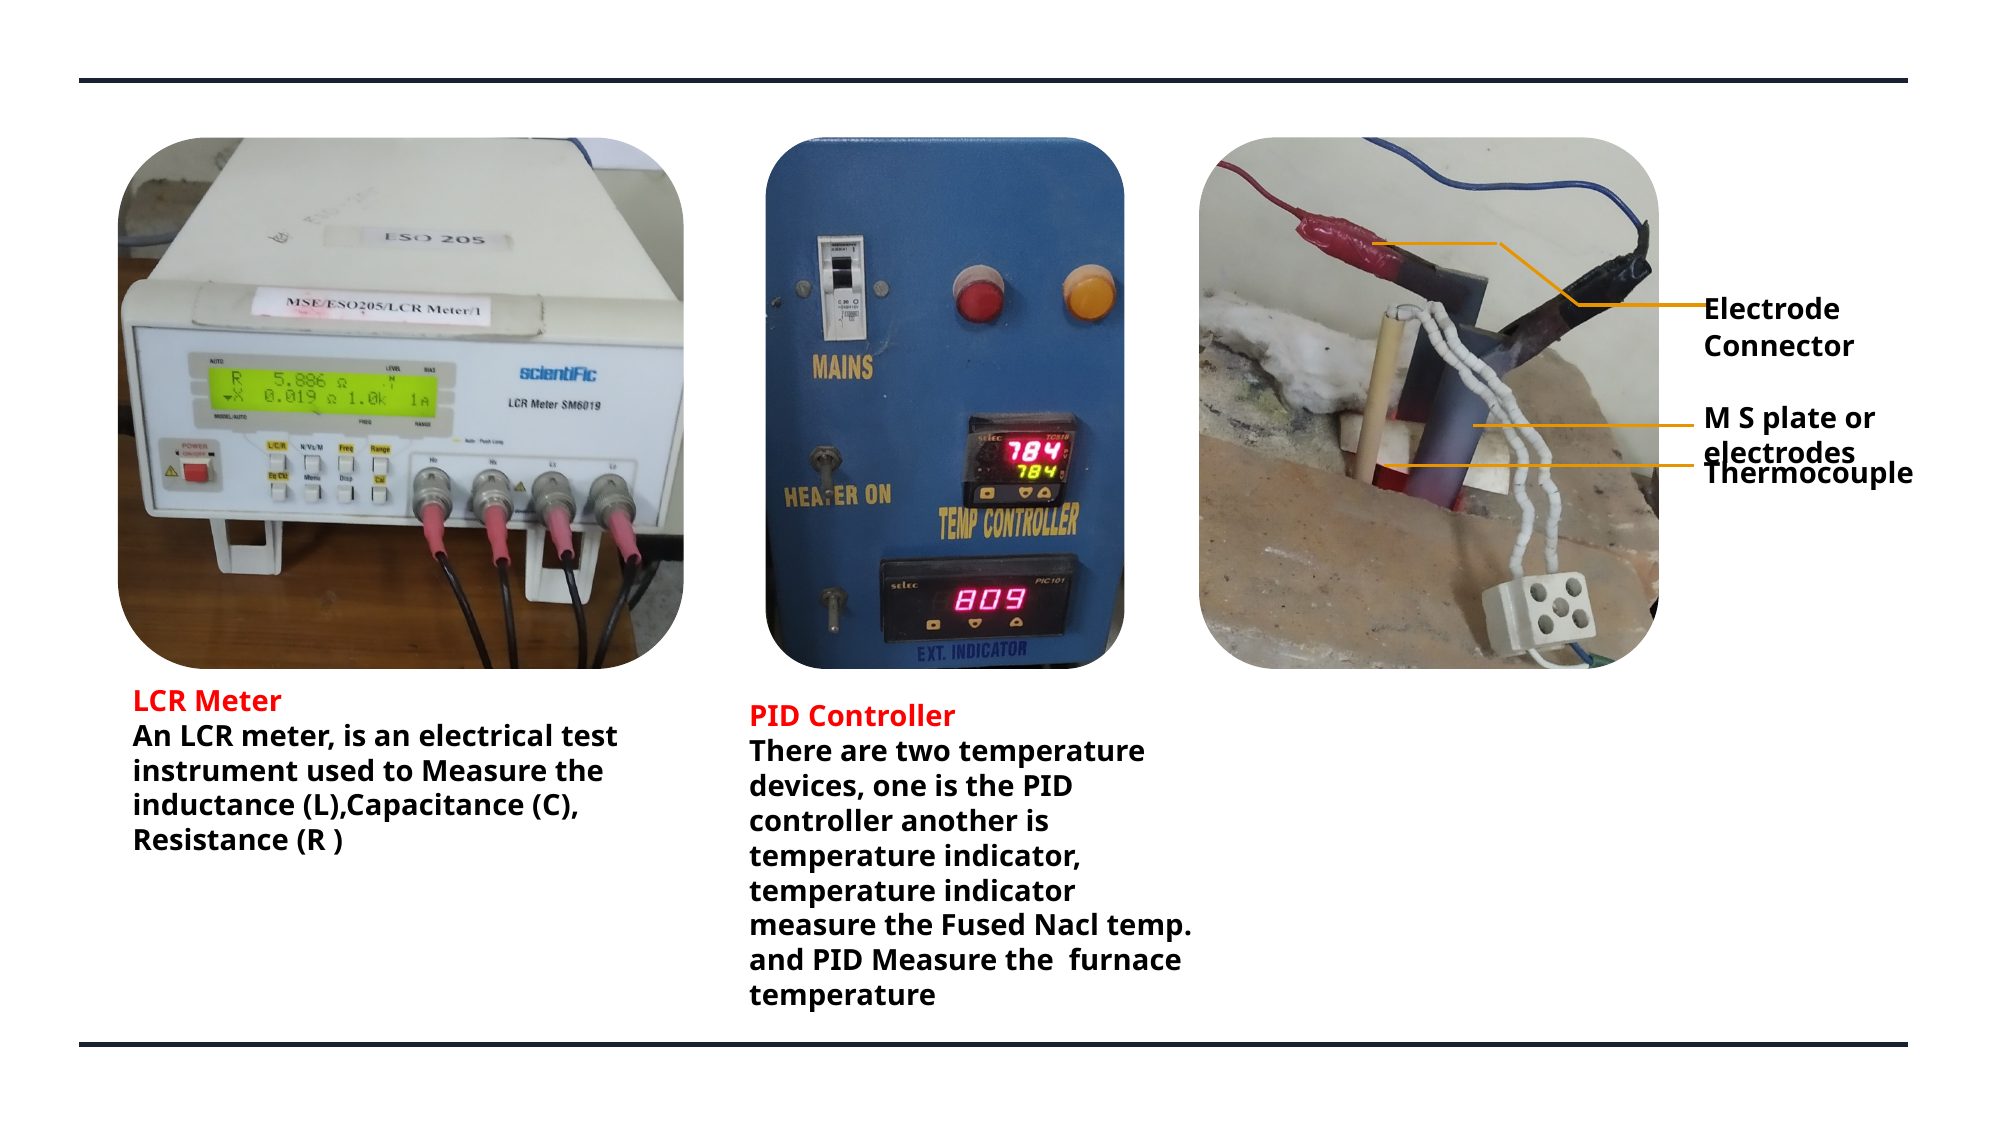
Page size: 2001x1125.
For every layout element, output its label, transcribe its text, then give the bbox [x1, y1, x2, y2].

picture [765, 137, 1125, 669]
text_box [1499, 243, 1579, 305]
picture [117, 137, 684, 670]
text_box M S plate or electrodes [1688, 392, 2000, 477]
text_box Electrode Connector [1688, 274, 2000, 370]
text_box Thermocouple [1688, 447, 1962, 497]
picture [1199, 137, 1659, 669]
text_box LCR Meter An LCR meter, is an electrical test instrument used to Measure the inductance (L),Capacitance (C), Resistance (R ) [117, 674, 668, 864]
text_box PID Controller There are two temperature devices, one is the PID controller another is temperature indicator, temperature indicator measure the Fused Nacl temp. and PID Measure the furnace temperature [734, 689, 1226, 1019]
